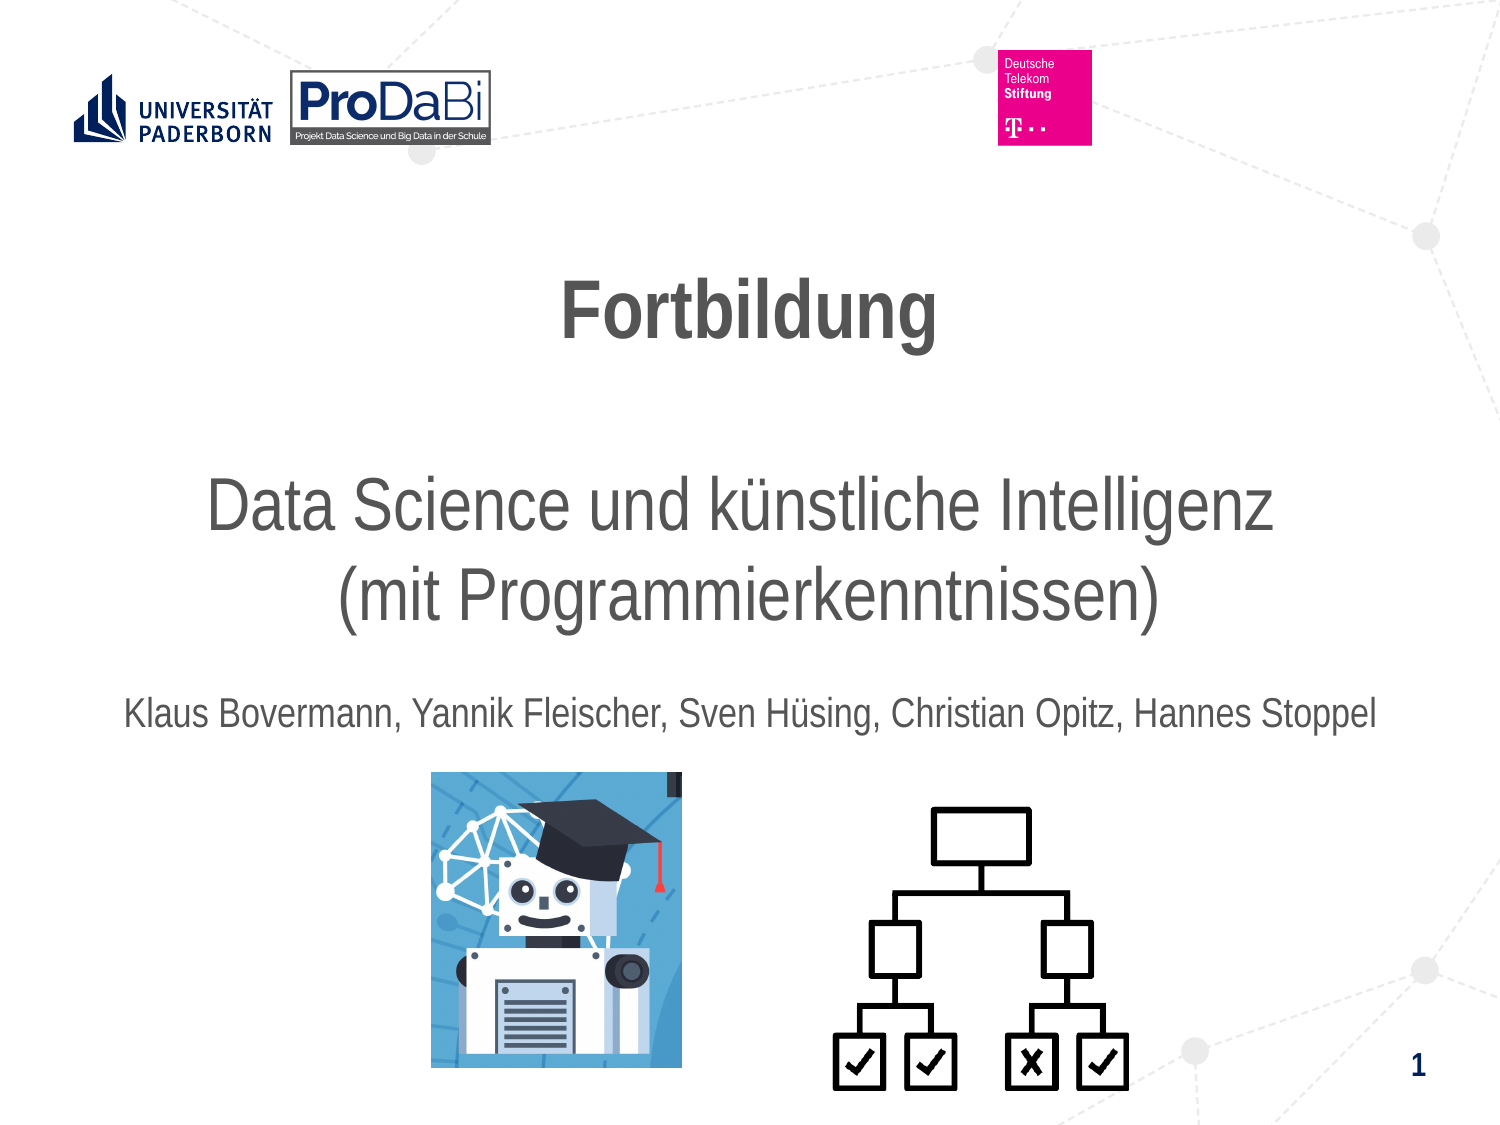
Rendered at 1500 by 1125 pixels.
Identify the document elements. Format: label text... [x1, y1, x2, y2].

picture [997, 50, 1092, 146]
picture [832, 806, 1129, 1091]
picture [431, 772, 682, 1068]
list Fortbildung Data Science und künstliche Intelligenz (mit Programmierkenntnissen) Klaus Bovermann, Yannik Fleischer, Sven Hüsing, Christian Opitz, Hannes Stoppel [73, 255, 1427, 850]
slide_number 1 [1308, 1042, 1427, 1091]
picture [290, 70, 491, 145]
